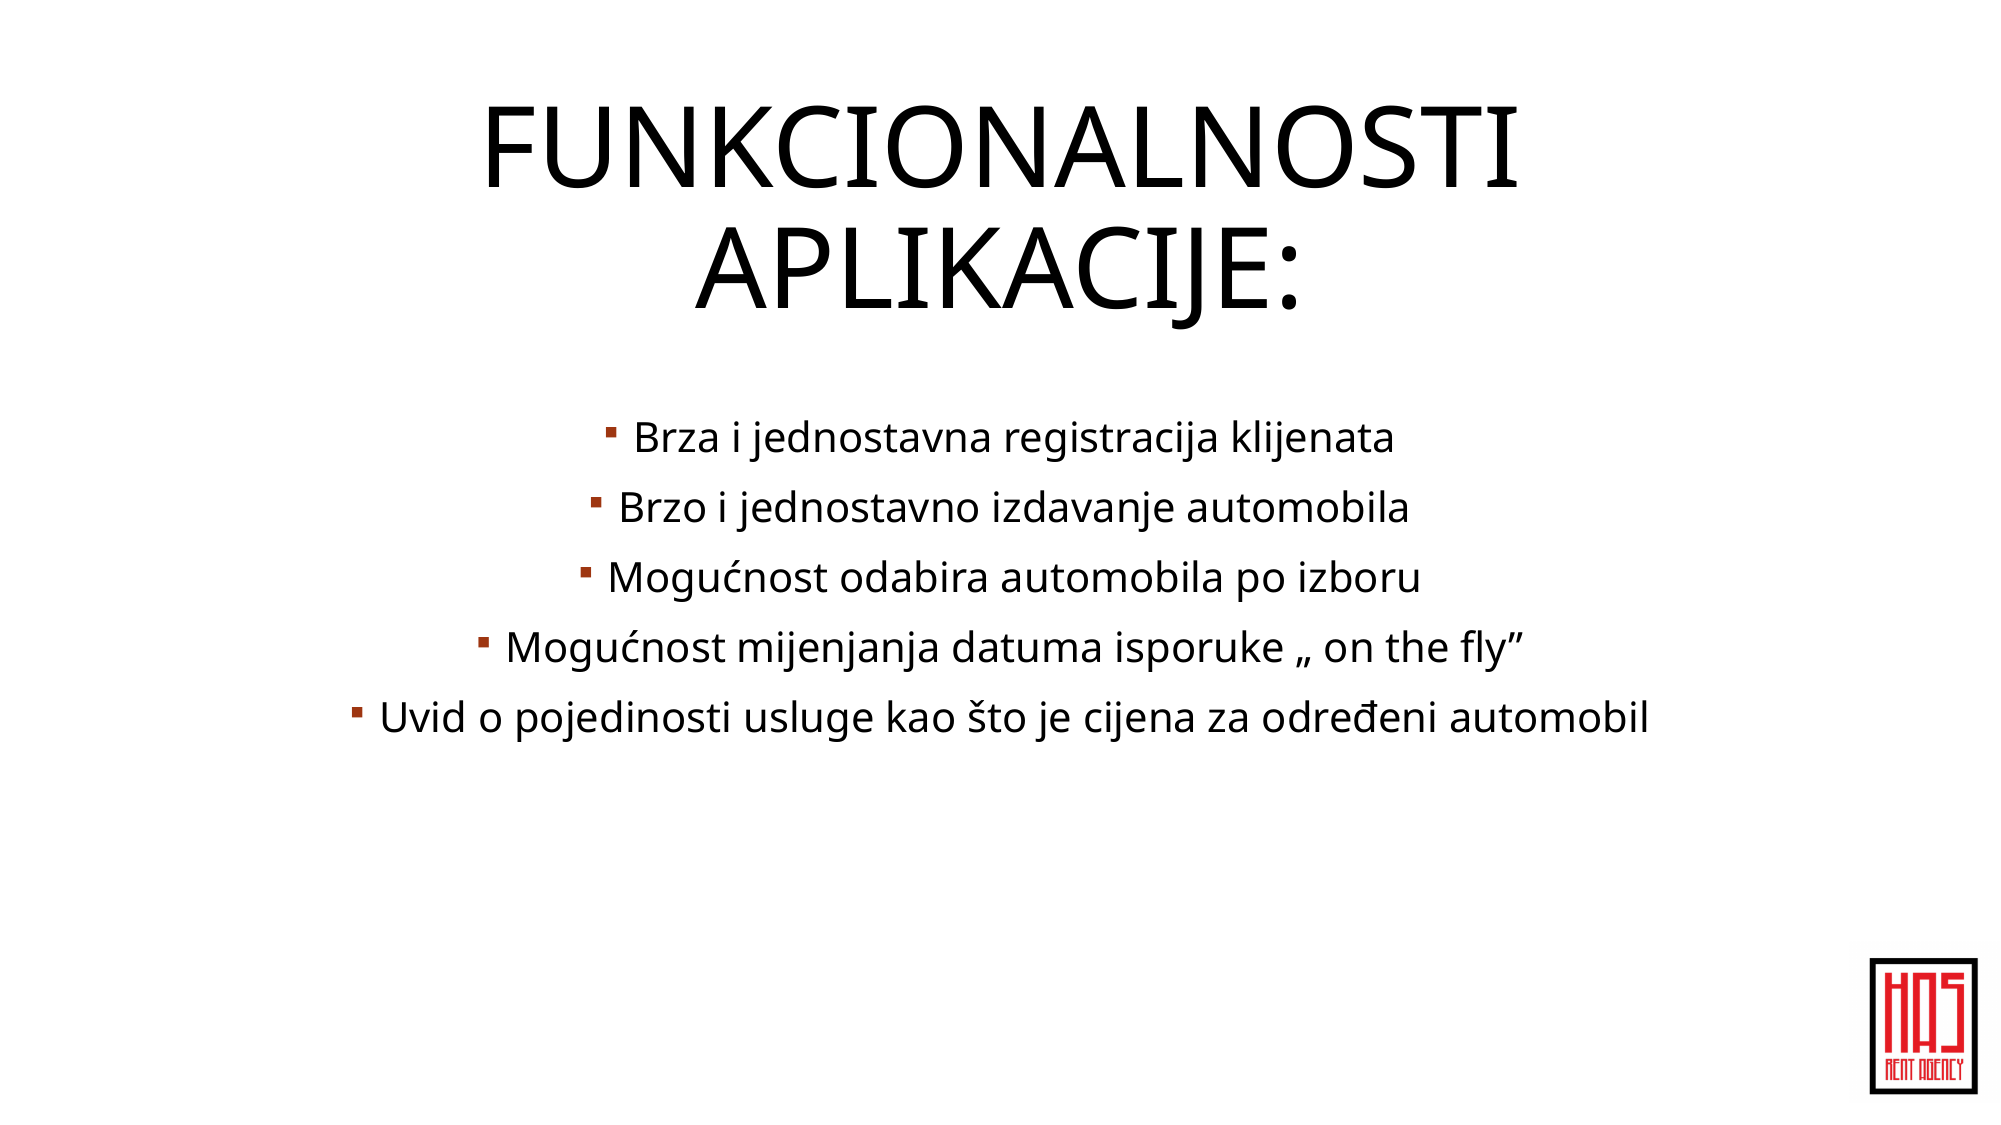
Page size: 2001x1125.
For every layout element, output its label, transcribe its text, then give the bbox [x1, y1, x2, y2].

list Brza i jednostavna registracija klijenata Brzo i jednostavno izdavanje automobila Mogućnost odabira automobila po izboru Mogućnost mijenjanja datuma isporuke „ on the fly” Uvid o pojedinosti usluge kao što je cijena za određeni automobil [174, 409, 1825, 1074]
picture [1849, 941, 2000, 1103]
title Funkcionalnosti aplikacije: [175, 79, 1826, 344]
